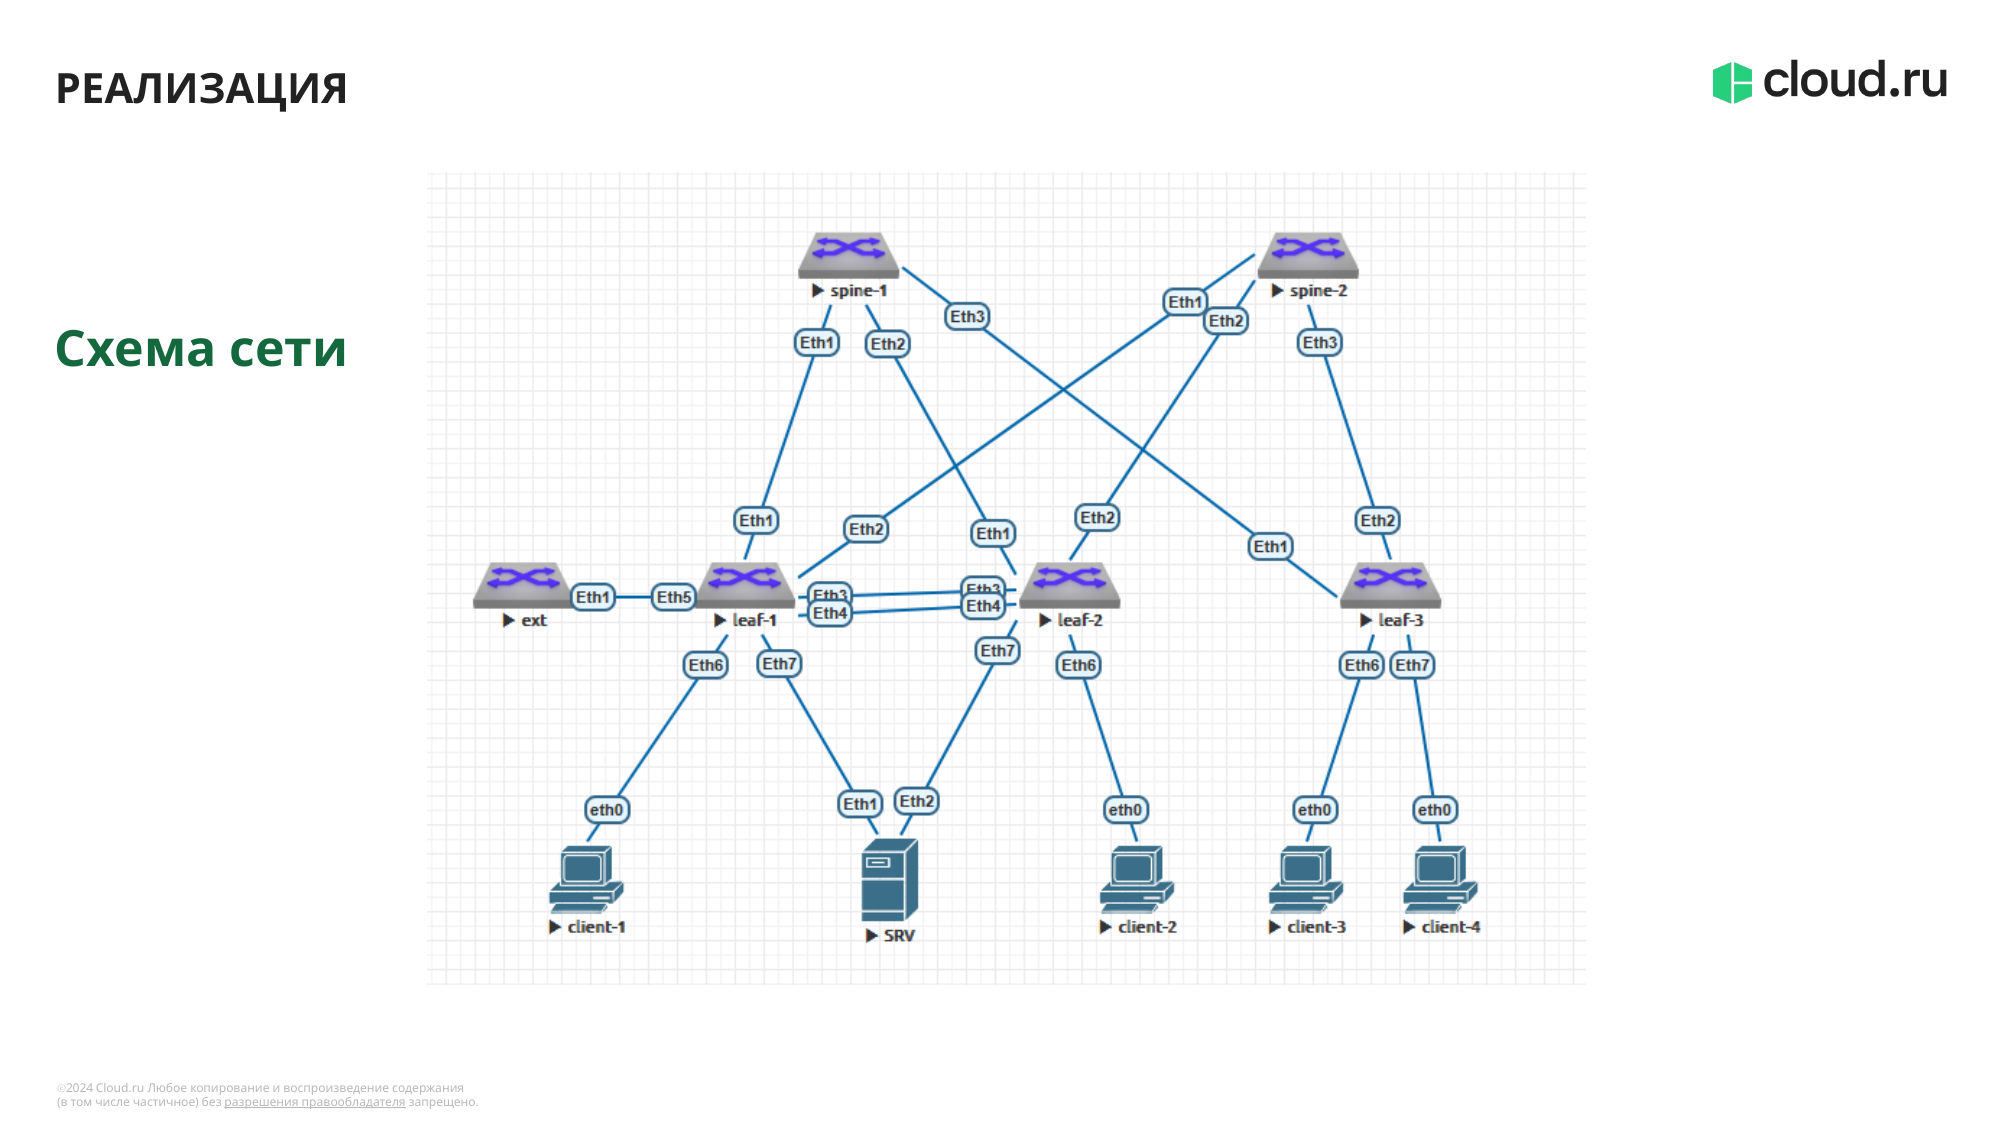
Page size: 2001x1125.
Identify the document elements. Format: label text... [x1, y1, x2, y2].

picture [1713, 59, 1947, 104]
picture [427, 172, 1586, 985]
title Реализация [54, 59, 1560, 144]
list Схема сети [54, 315, 1794, 1016]
